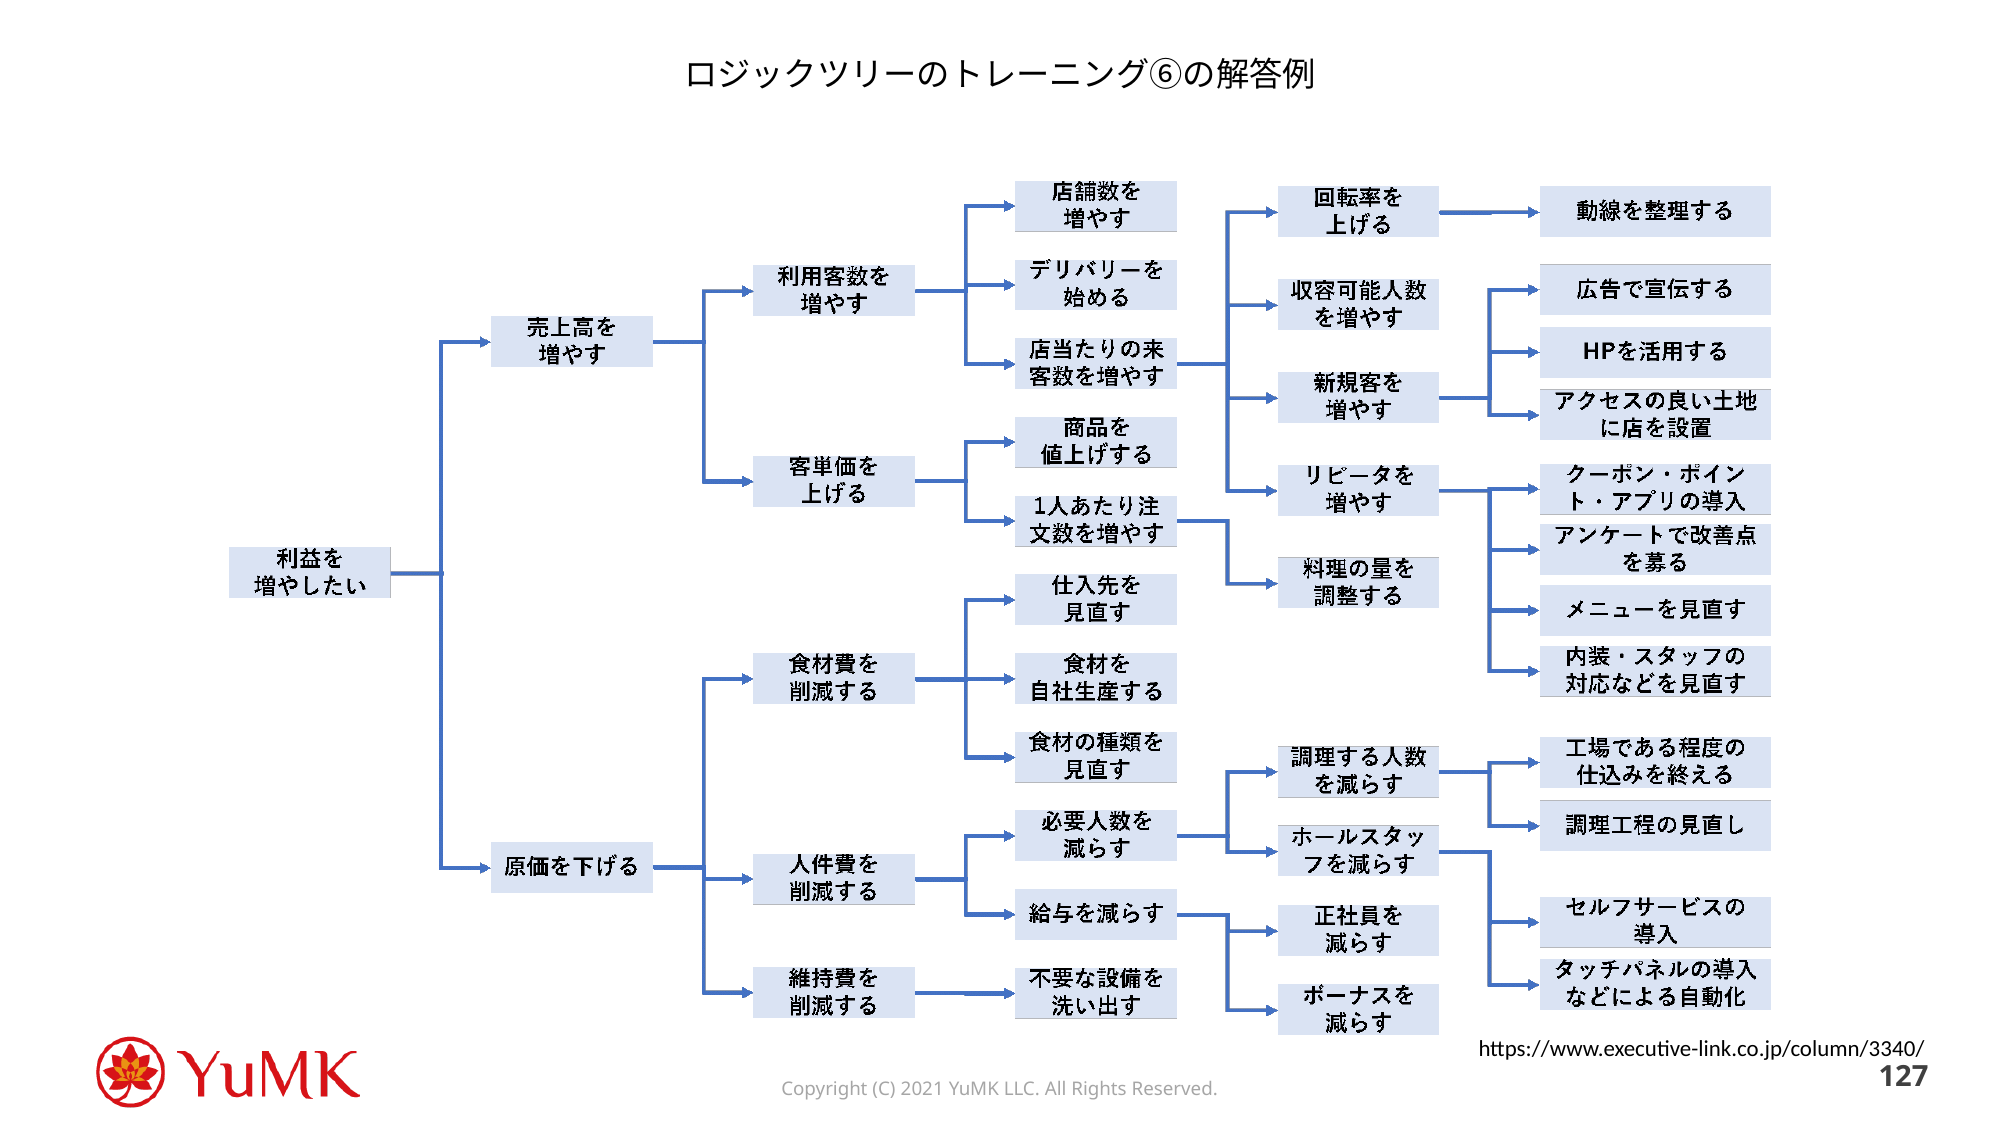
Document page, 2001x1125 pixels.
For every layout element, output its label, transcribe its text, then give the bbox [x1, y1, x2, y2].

slide_number 126 [1477, 1047, 1944, 1108]
picture [90, 171, 1771, 1108]
text_box https://www.executive-link.co.jp/column/3340/ [1463, 1026, 1941, 1069]
title ロジックツリーのトレーニング⑥の解答例 [99, 32, 1900, 113]
